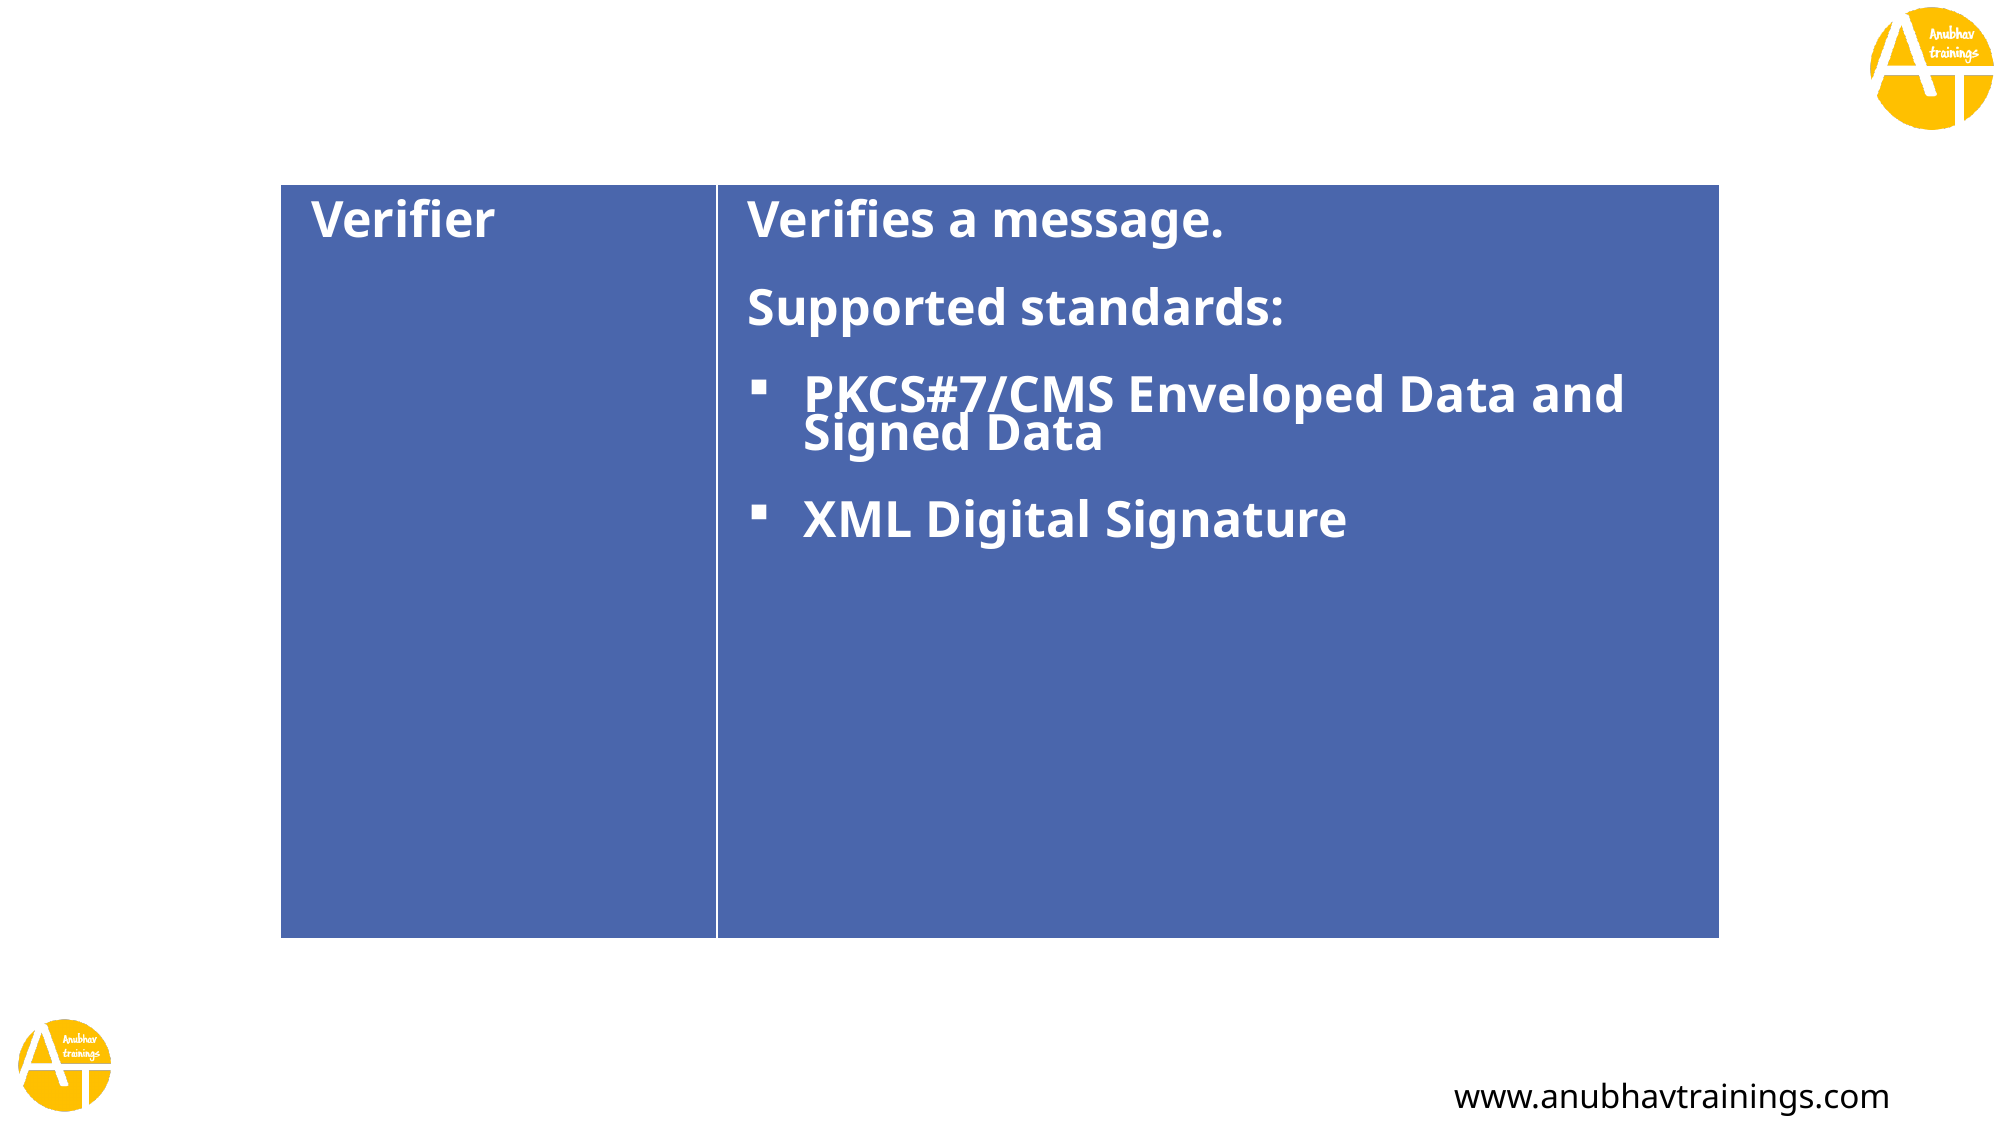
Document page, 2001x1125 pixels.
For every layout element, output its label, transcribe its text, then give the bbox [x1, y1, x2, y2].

text_box www.anubhavtrainings.com [1439, 1067, 2000, 1123]
picture [9, 1013, 116, 1119]
table_header Verifies a message. Supported standards: PKCS#7/CMS Enveloped Data and Signed Data XML Digital Signature [718, 185, 1719, 938]
table_header Verifier [281, 185, 716, 938]
picture [1858, 0, 2000, 140]
